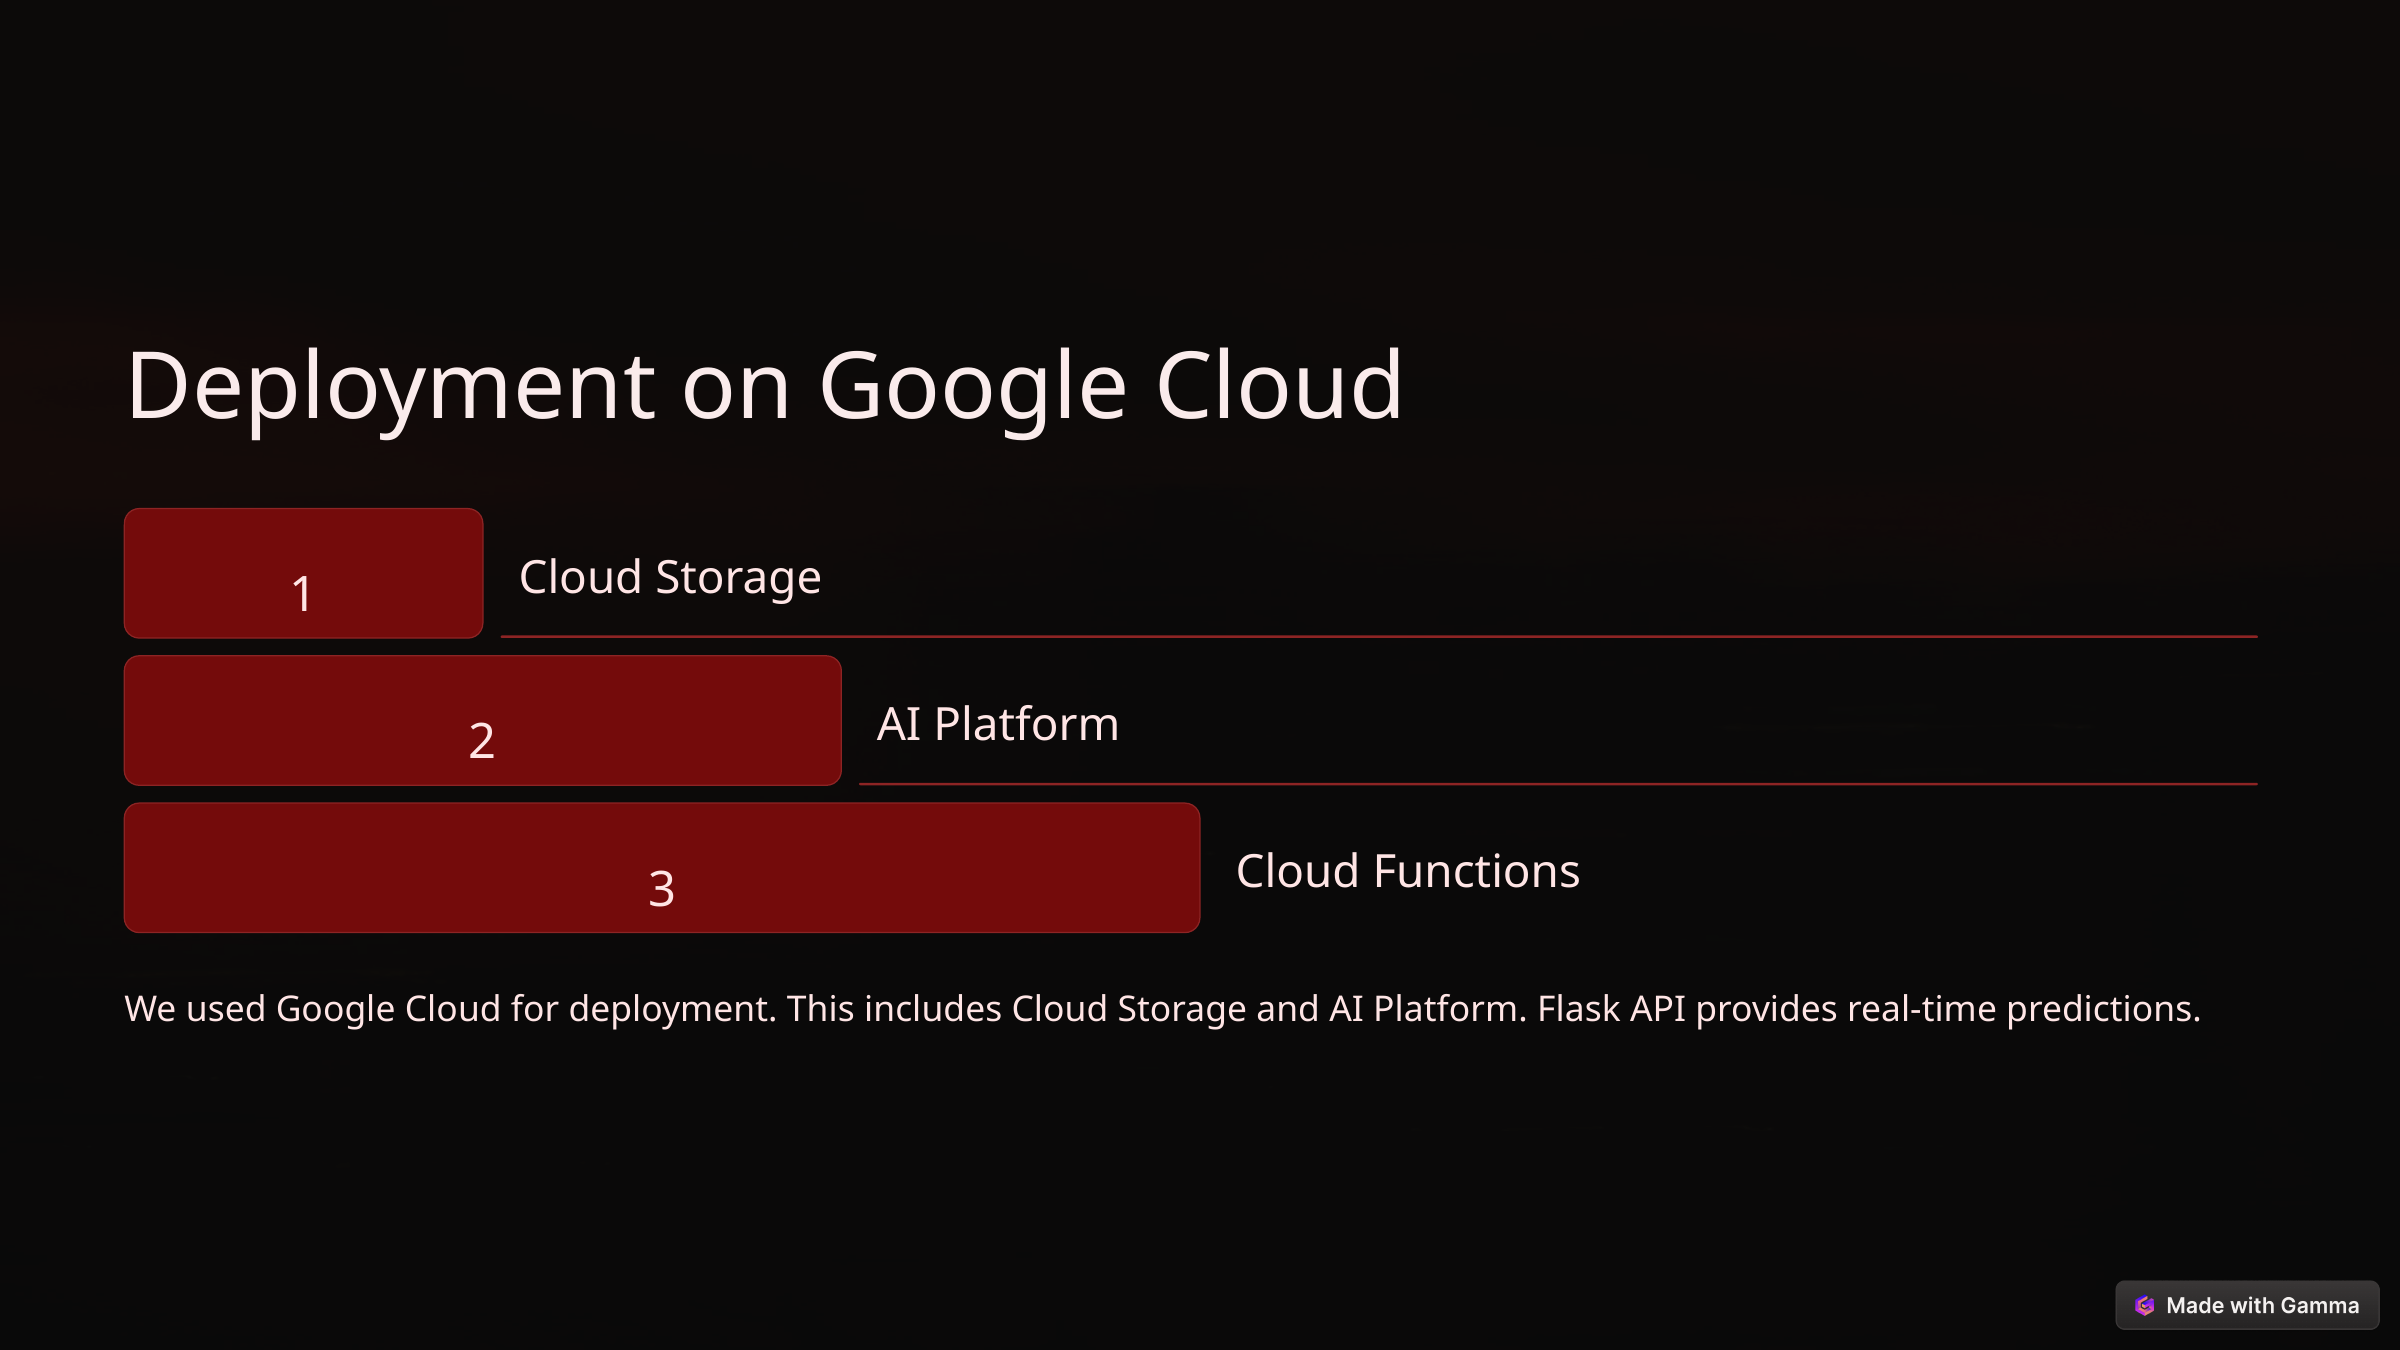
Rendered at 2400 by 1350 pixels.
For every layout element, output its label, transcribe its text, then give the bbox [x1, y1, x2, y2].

picture [2106, 1271, 2389, 1339]
text_box 3 [637, 836, 688, 899]
text_box 2 [457, 689, 508, 752]
text_box Cloud Storage [518, 544, 917, 603]
text_box 1 [278, 542, 329, 605]
text_box Cloud Functions [1235, 838, 1684, 897]
text_box AI Platform [876, 691, 1211, 750]
text_box [859, 782, 2258, 786]
text_box Deployment on Google Cloud [124, 320, 1687, 438]
text_box [124, 508, 483, 639]
text_box [124, 655, 842, 786]
text_box We used Google Cloud for deployment. This includes Cloud Storage and AI Platform. Flask API provides real-time predictions. [124, 972, 2276, 1030]
text_box [124, 803, 1200, 933]
